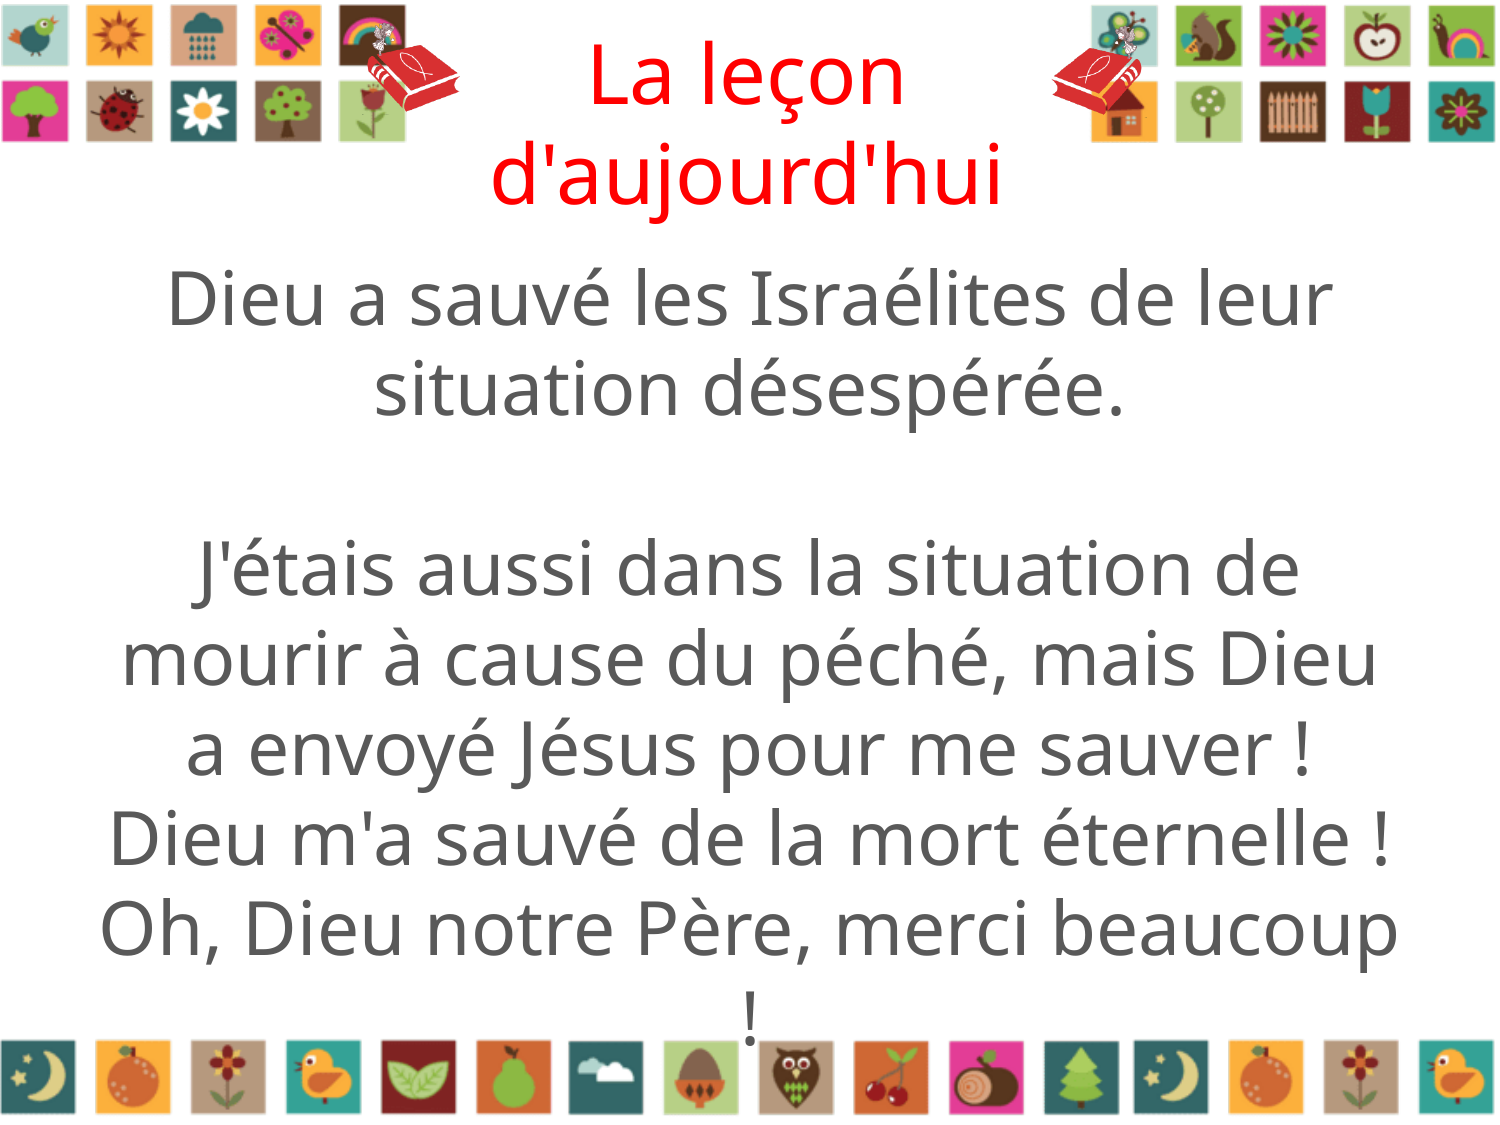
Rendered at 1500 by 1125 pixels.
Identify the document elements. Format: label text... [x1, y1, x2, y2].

picture [0, 3, 492, 150]
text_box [0, 1028, 1500, 1118]
text_box Dieu a sauvé les Israélites de leur situation désespérée. J'étais aussi dans la situation de mourir à cause du péché, mais Dieu a envoyé Jésus pour me sauver ! Dieu m'a sauvé de la mort éternelle ! Oh, Dieu notre Père, merci beaucoup ! [76, 243, 1424, 1027]
picture [1019, 3, 1500, 150]
text_box La leçon d'aujourd'hui [414, 13, 1080, 229]
